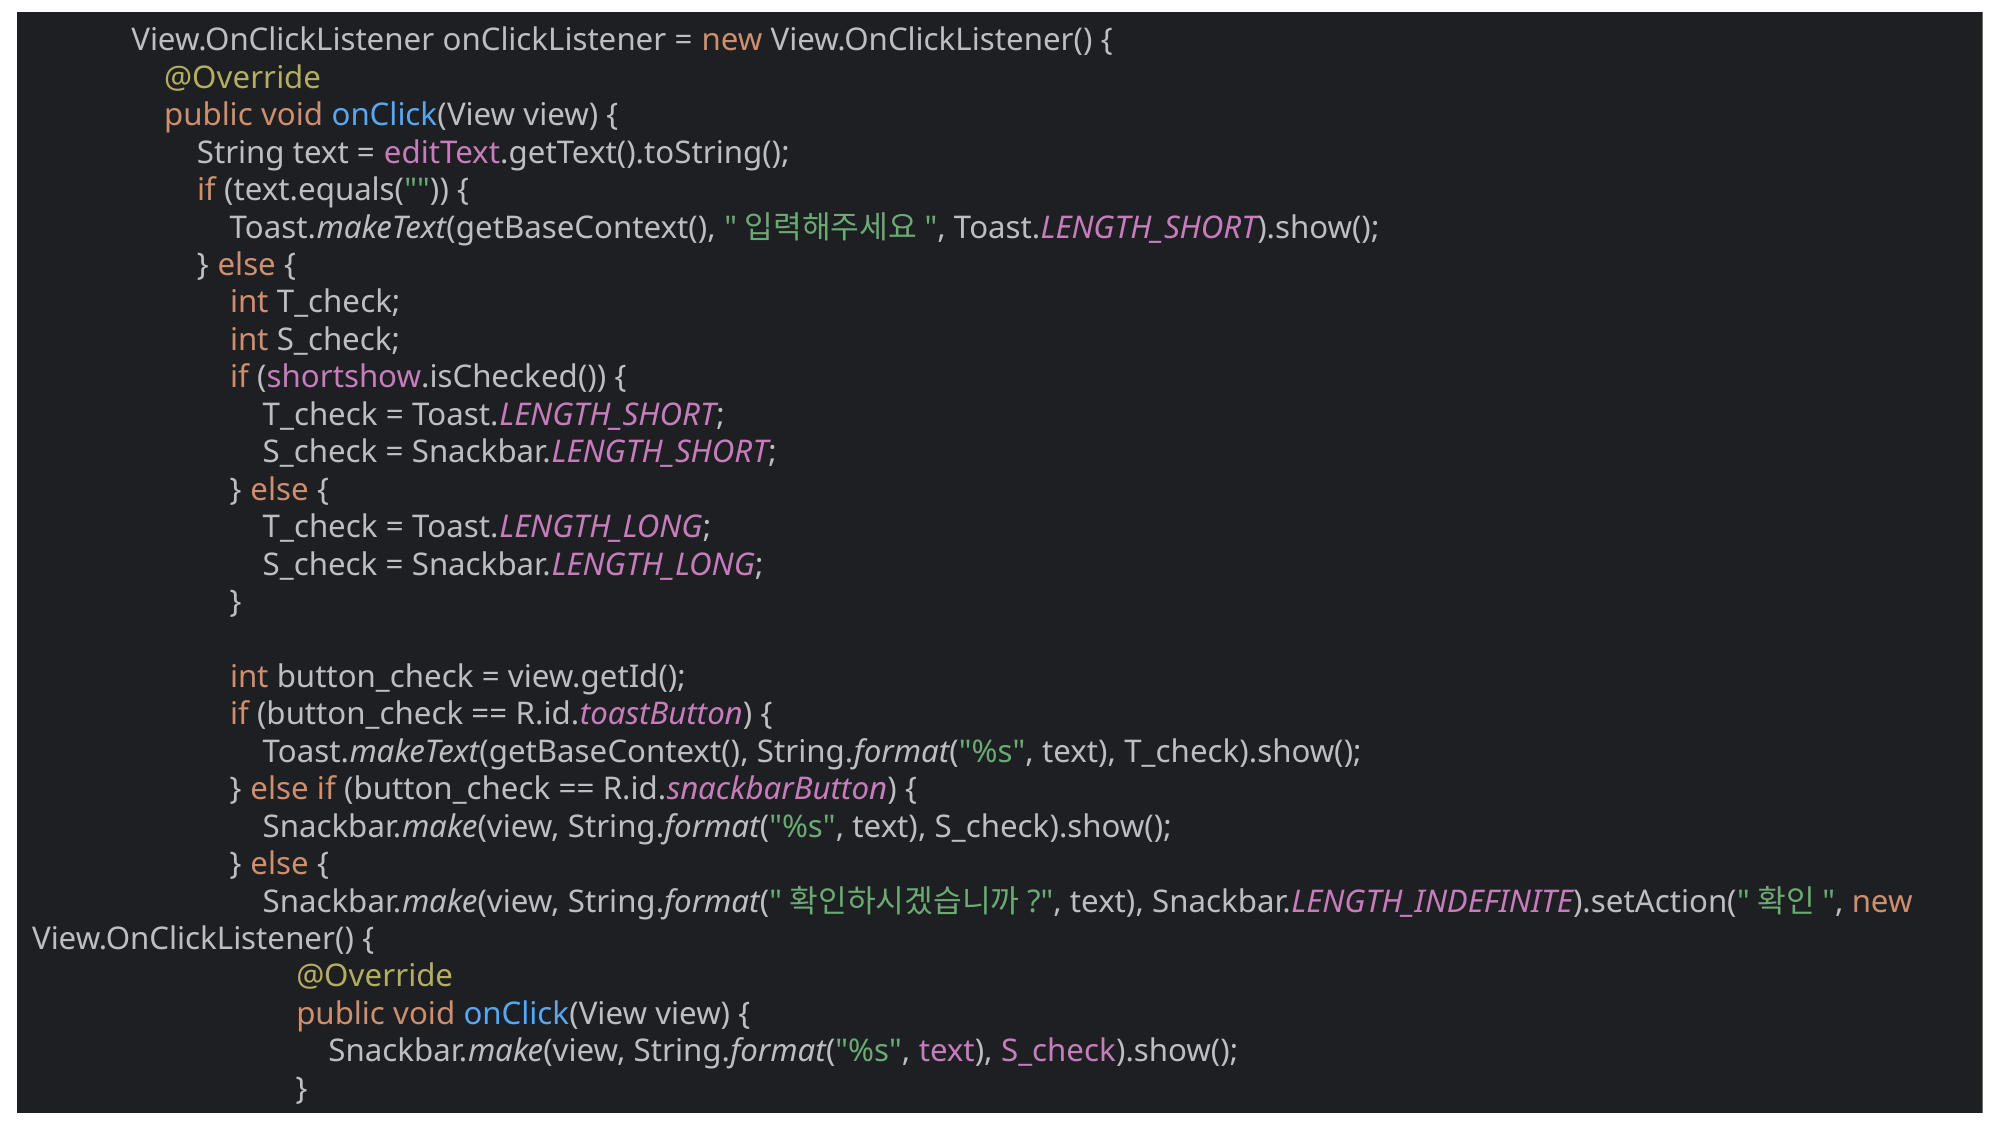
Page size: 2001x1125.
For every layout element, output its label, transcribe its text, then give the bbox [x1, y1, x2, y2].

text_box View.OnClickListener onClickListener = new View.OnClickListener() { @Override public void onClick(View view) { String text = editText.getText().toString(); if (text.equals("")) { Toast.makeText(getBaseContext(), "입력해주세요", Toast.LENGTH_SHORT).show(); } else { int T_check; int S_check; if (shortshow.isChecked()) { T_check = Toast.LENGTH_SHORT; S_check = Snackbar.LENGTH_SHORT; } else { T_check = Toast.LENGTH_LONG; S_check = Snackbar.LENGTH_LONG; } int button_check = view.getId(); if (button_check == R.id.toastButton) { Toast.makeText(getBaseContext(), String.format("%s", text), T_check).show(); } else if (button_check == R.id.snackbarButton) { Snackbar.make(view, String.format("%s", text), S_check).show(); } else { Snackbar.make(view, String.format("확인하시겠습니까?", text), Snackbar.LENGTH_INDEFINITE).setAction("확인", new View.OnClickListener() { @Override public void onClick(View view) { Snackbar.make(view, String.format("%s", text), S_check).show(); } [17, 12, 1983, 1113]
